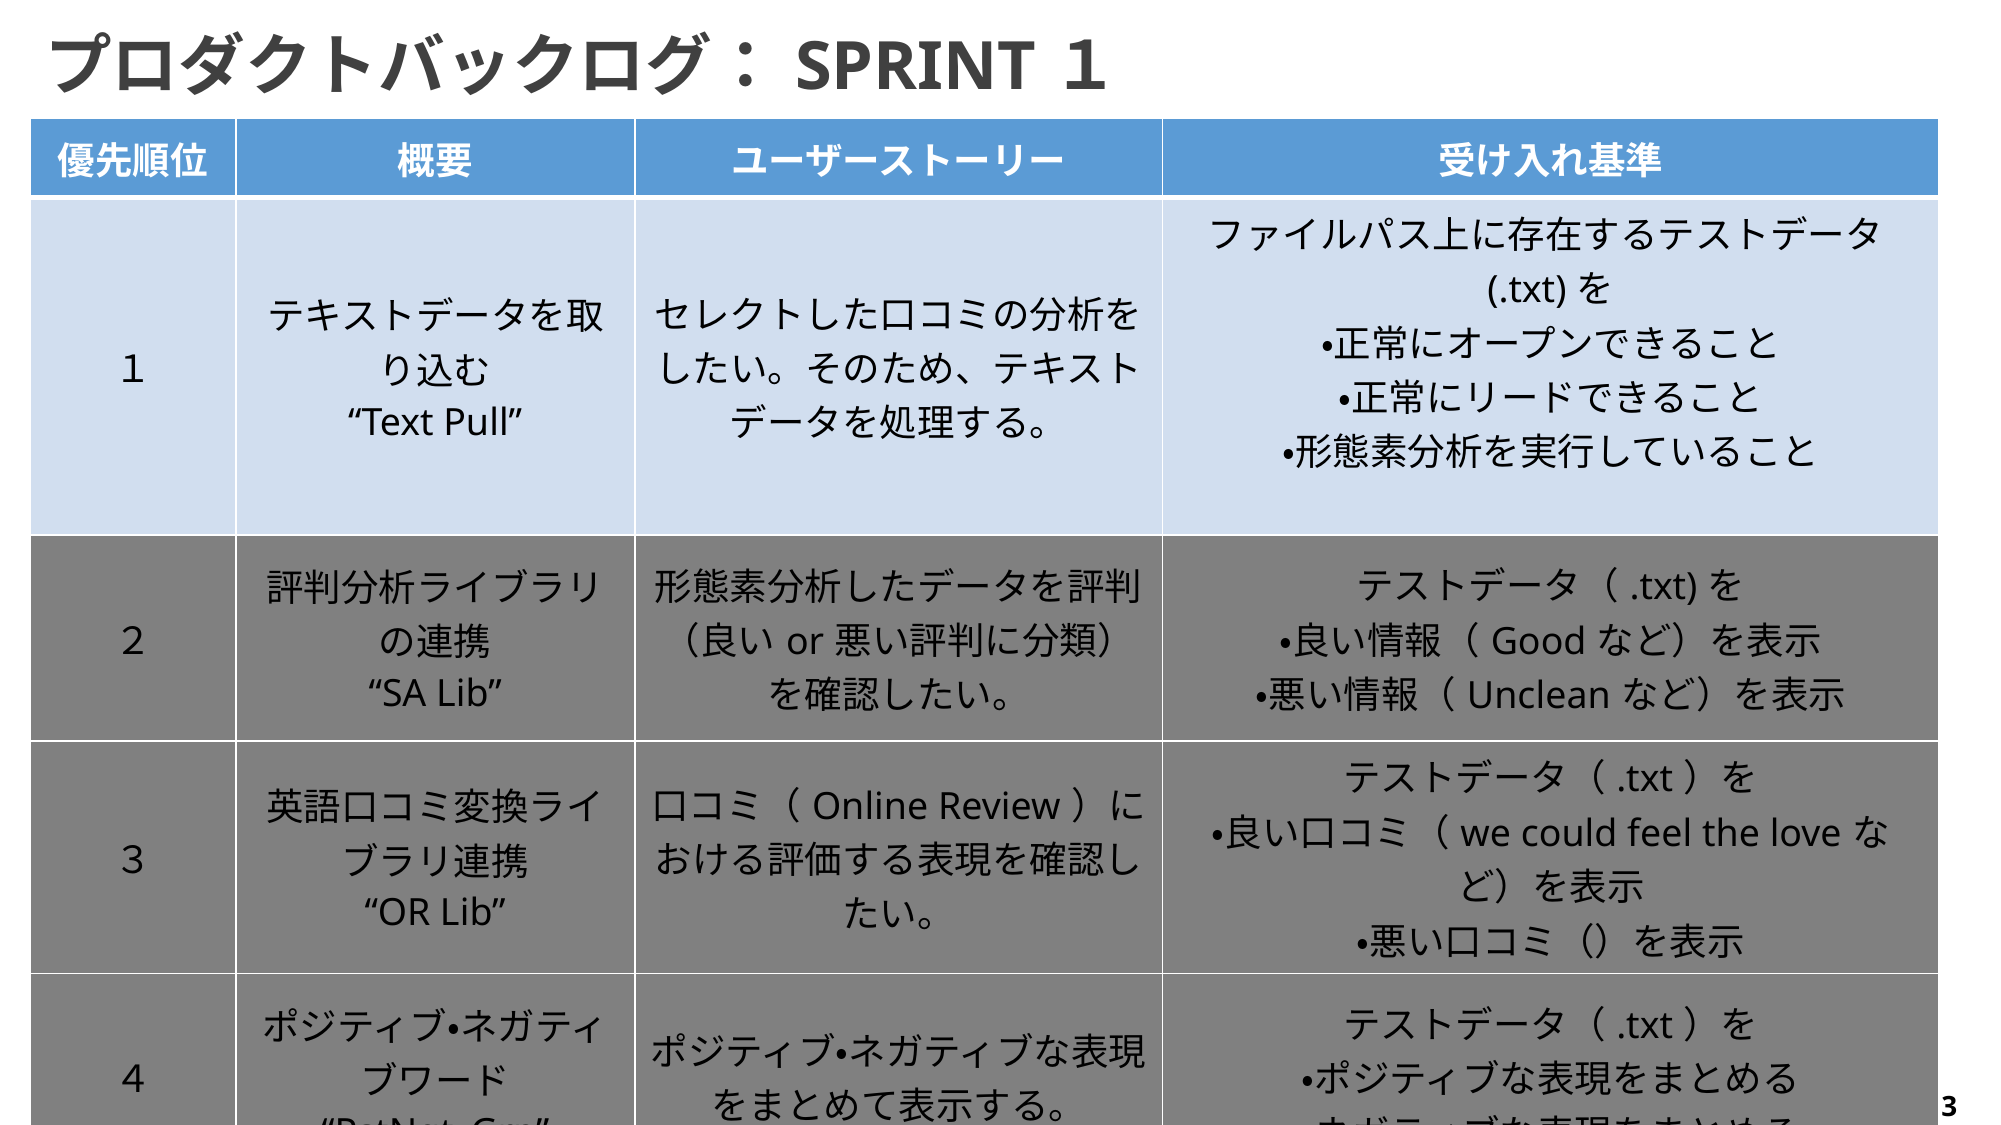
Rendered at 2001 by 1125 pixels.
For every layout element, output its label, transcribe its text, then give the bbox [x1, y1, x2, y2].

table_cell 評判分析ライブラリの連携 “SA Lib” [237, 536, 634, 740]
table_cell テストデータ（.txt）を ・ポジティブな表現をまとめる ・ネガティブな表現をまとめる [1163, 974, 1938, 1125]
table_cell テストデータ（.txt)を ・良い情報（Goodなど）を表示 ・悪い情報（Uncleanなど）を表示 [1163, 536, 1938, 740]
table_header ユーザーストーリー [636, 119, 1162, 195]
table_header 優先順位 [31, 119, 235, 195]
table_cell テストデータ（.txt）を ・良い口コミ（we could feel the loveなど）を表示 ・悪い口コミ（）を表示 [1163, 742, 1938, 973]
table_cell 口コミ（Online Review）における評価する表現を確認したい。 [636, 742, 1162, 973]
table_cell セレクトした口コミの分析をしたい。そのため、テキストデータを処理する。 [636, 200, 1162, 534]
table_header 受け入れ基準 [1163, 119, 1938, 195]
table_cell 英語口コミ変換ライブラリ連携 “OR Lib” [237, 742, 634, 973]
table_cell ポジティブ・ネガティブな表現をまとめて表示する。 [636, 974, 1162, 1125]
table_cell ３ [31, 742, 235, 973]
title プロダクトバックログ：SPRINT１ [29, 22, 1874, 113]
table_cell ２ [31, 536, 235, 740]
table_cell ４ [31, 974, 235, 1125]
table_cell ポジティブ・ネガティブワード “PstNgt_Grp” [237, 974, 634, 1125]
table_cell ファイルパス上に存在するテストデータ(.txt)を ・正常にオープンできること ・正常にリードできること ・形態素分析を実行していること [1163, 200, 1938, 534]
table_cell 形態素分析したデータを評判（良いor悪い評判に分類）を確認したい。 [636, 536, 1162, 740]
table_cell １ [31, 200, 235, 534]
table_cell テキストデータを取り込む “Text Pull” [237, 200, 634, 534]
table_header 概要 [237, 119, 634, 195]
